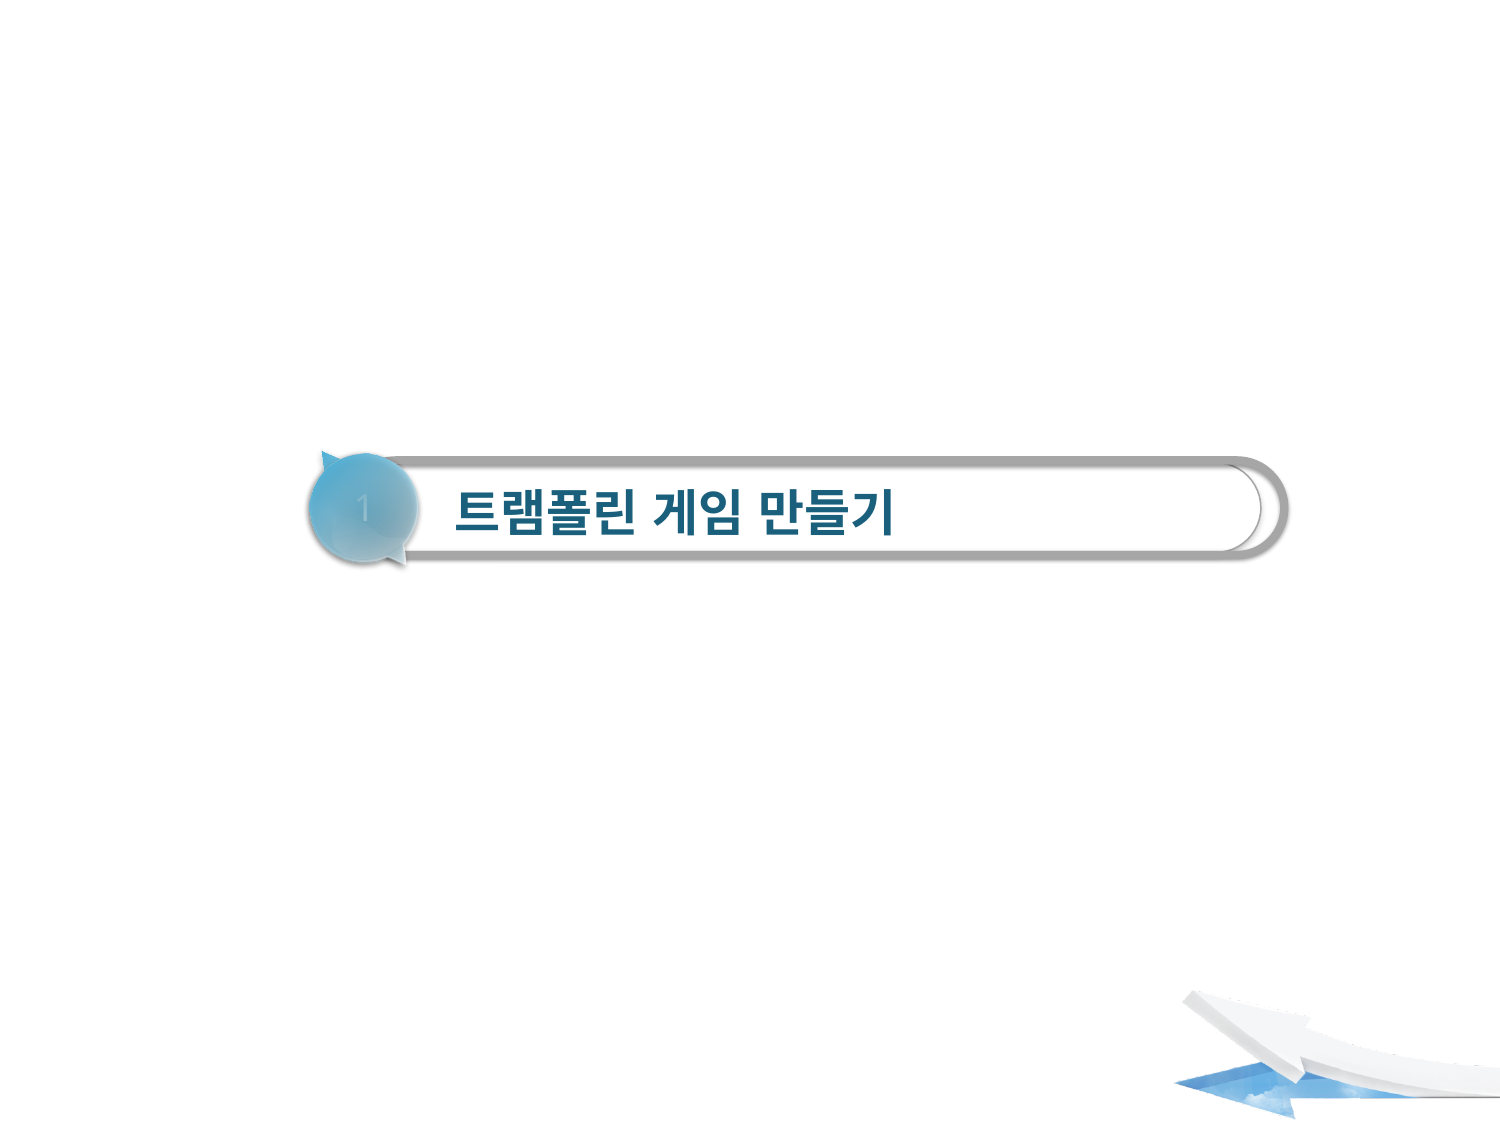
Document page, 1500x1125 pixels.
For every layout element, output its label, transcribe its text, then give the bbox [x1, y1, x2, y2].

text_box 트램폴린 게임 만들기 [439, 473, 912, 549]
picture [1171, 969, 1500, 1125]
text_box [424, 458, 1287, 558]
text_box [309, 451, 420, 563]
